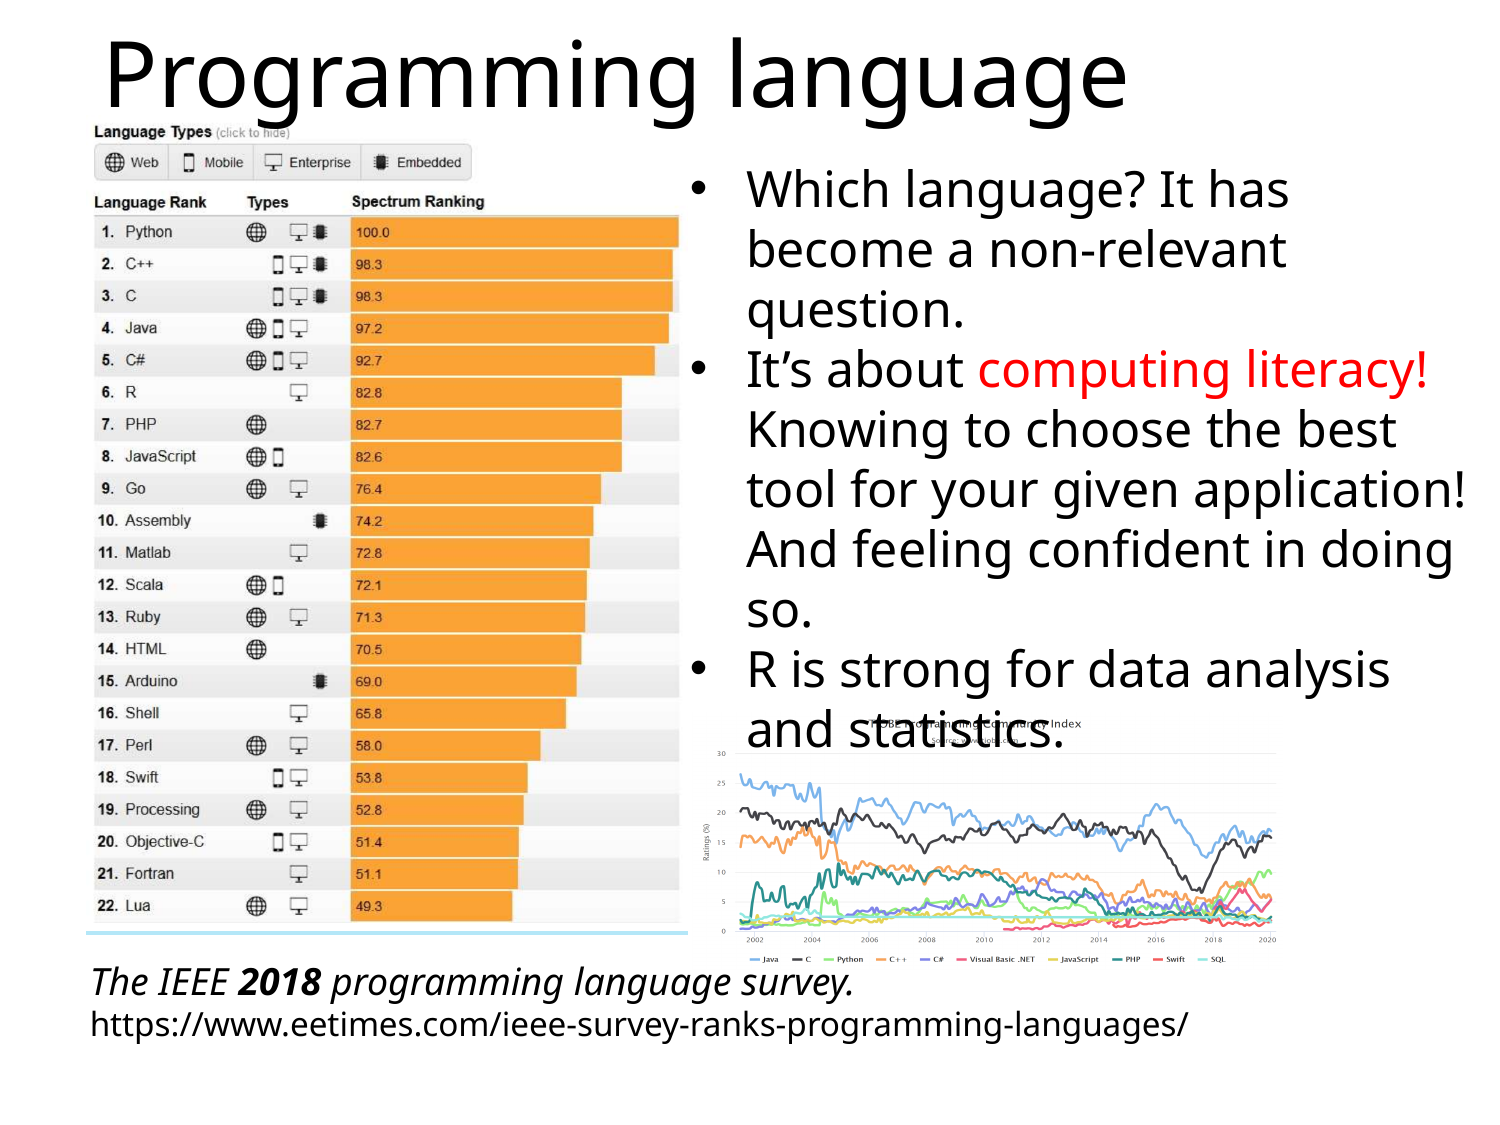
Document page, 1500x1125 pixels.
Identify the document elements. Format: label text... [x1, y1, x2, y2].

text_box Which language? It has become a non-relevant question. It’s about computing literacy! Knowing to choose the best tool for your given application! And feeling confident in doing so. R is strong for data analysis and statistics. [691, 150, 1486, 765]
picture [692, 712, 1284, 970]
title Programming language [0, 0, 1293, 166]
text_box The IEEE 2018 programming language survey. https://www.eetimes.com/ieee-survey-ranks-programming-languages/ [75, 950, 1238, 1051]
picture [74, 108, 688, 939]
